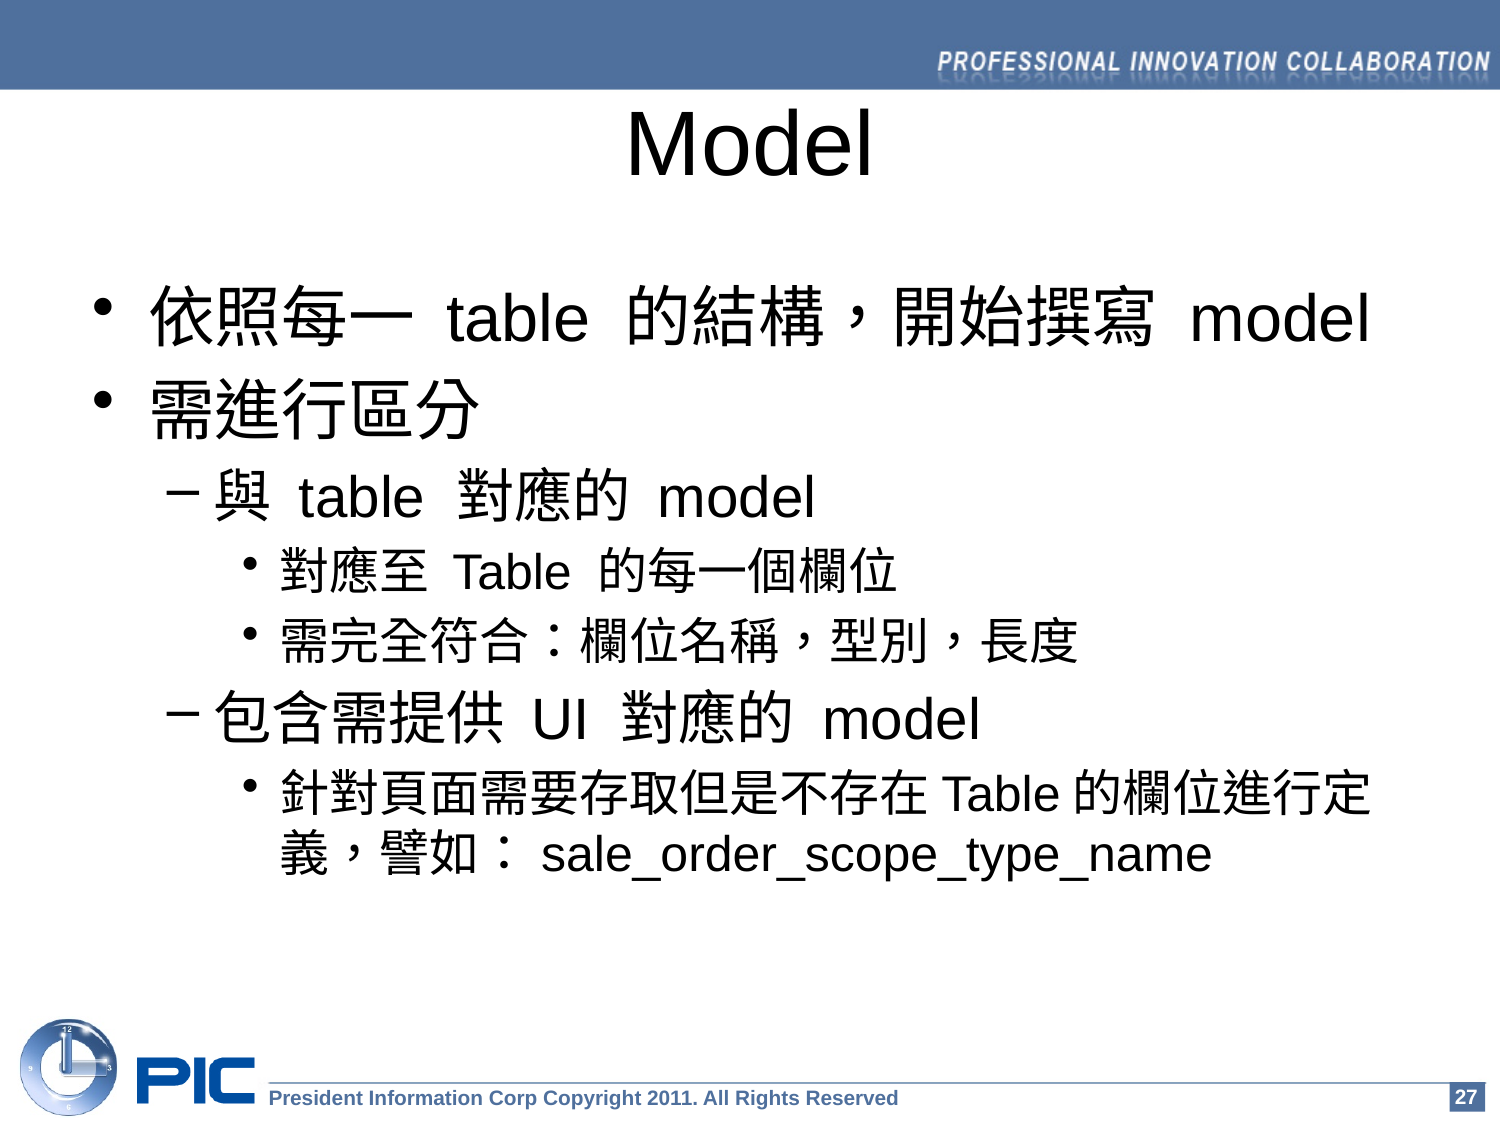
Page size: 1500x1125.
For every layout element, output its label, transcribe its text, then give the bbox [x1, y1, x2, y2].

picture [0, 0, 1500, 1125]
title Model [74, 44, 1426, 233]
list 依照每一 table 的結構，開始撰寫 model 需進行區分 與 table 對應的 model 對應至 Table 的每一個欄位 需完全符合：欄位名稱，型別，長度 包含需提供 UI 對應的 model 針對頁面需要存取但是不存在Table的欄位進行定義，譬如：sale_order_scope_type_name [76, 266, 1428, 1010]
